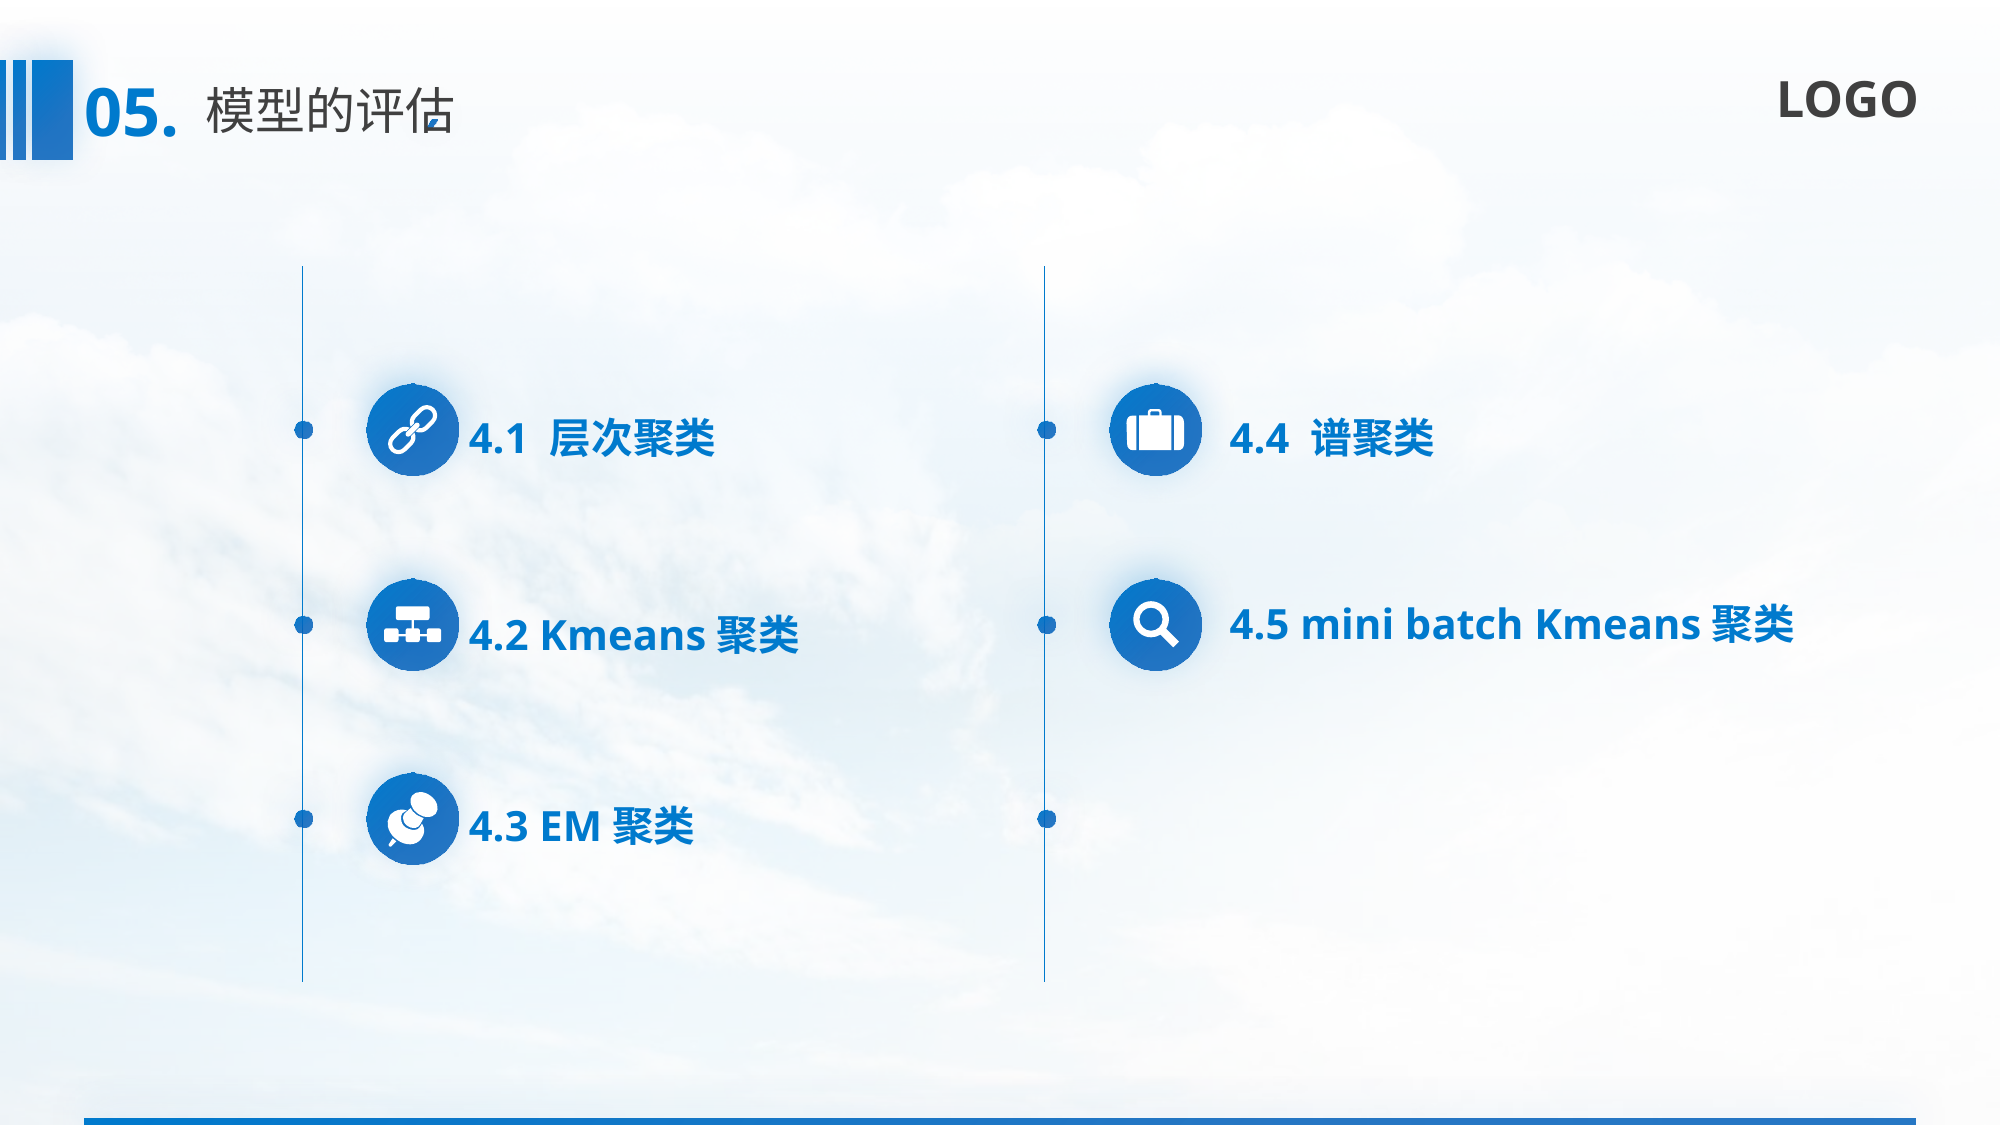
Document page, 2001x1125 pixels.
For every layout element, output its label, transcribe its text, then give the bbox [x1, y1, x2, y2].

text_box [1109, 578, 1202, 671]
text_box 4.1 层次聚类 [459, 394, 970, 468]
text_box 4.2 Kmeans聚类 [459, 591, 970, 665]
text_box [366, 772, 459, 865]
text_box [366, 383, 459, 476]
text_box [294, 266, 313, 982]
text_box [1037, 266, 1056, 982]
text_box 4.5 mini batch Kmeans聚类 [1218, 580, 1829, 654]
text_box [84, 69, 572, 151]
text_box 4.3 EM聚类 [459, 781, 970, 856]
text_box 4.4 谱聚类 [1218, 394, 1731, 468]
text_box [1109, 383, 1202, 476]
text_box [366, 578, 459, 671]
